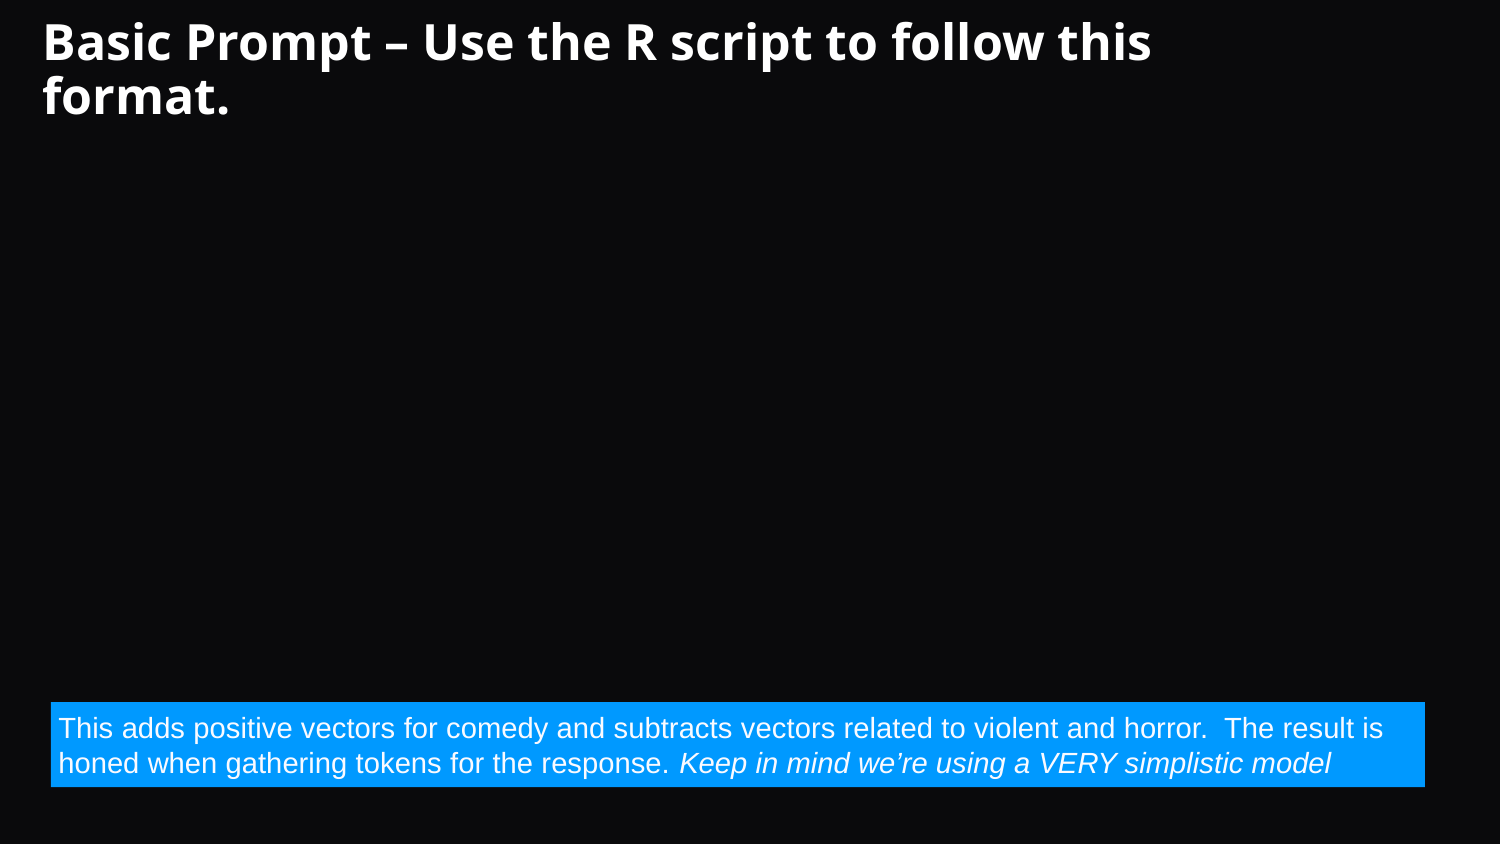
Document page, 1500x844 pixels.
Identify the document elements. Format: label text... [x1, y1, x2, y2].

text_box This adds positive vectors for comedy and subtracts vectors related to violent and horror. The result is honed when gathering tokens for the response. Keep in mind we’re using a VERY simplistic model [50, 702, 1425, 788]
title Basic Prompt – Use the R script to follow this format. [36, 21, 1299, 121]
